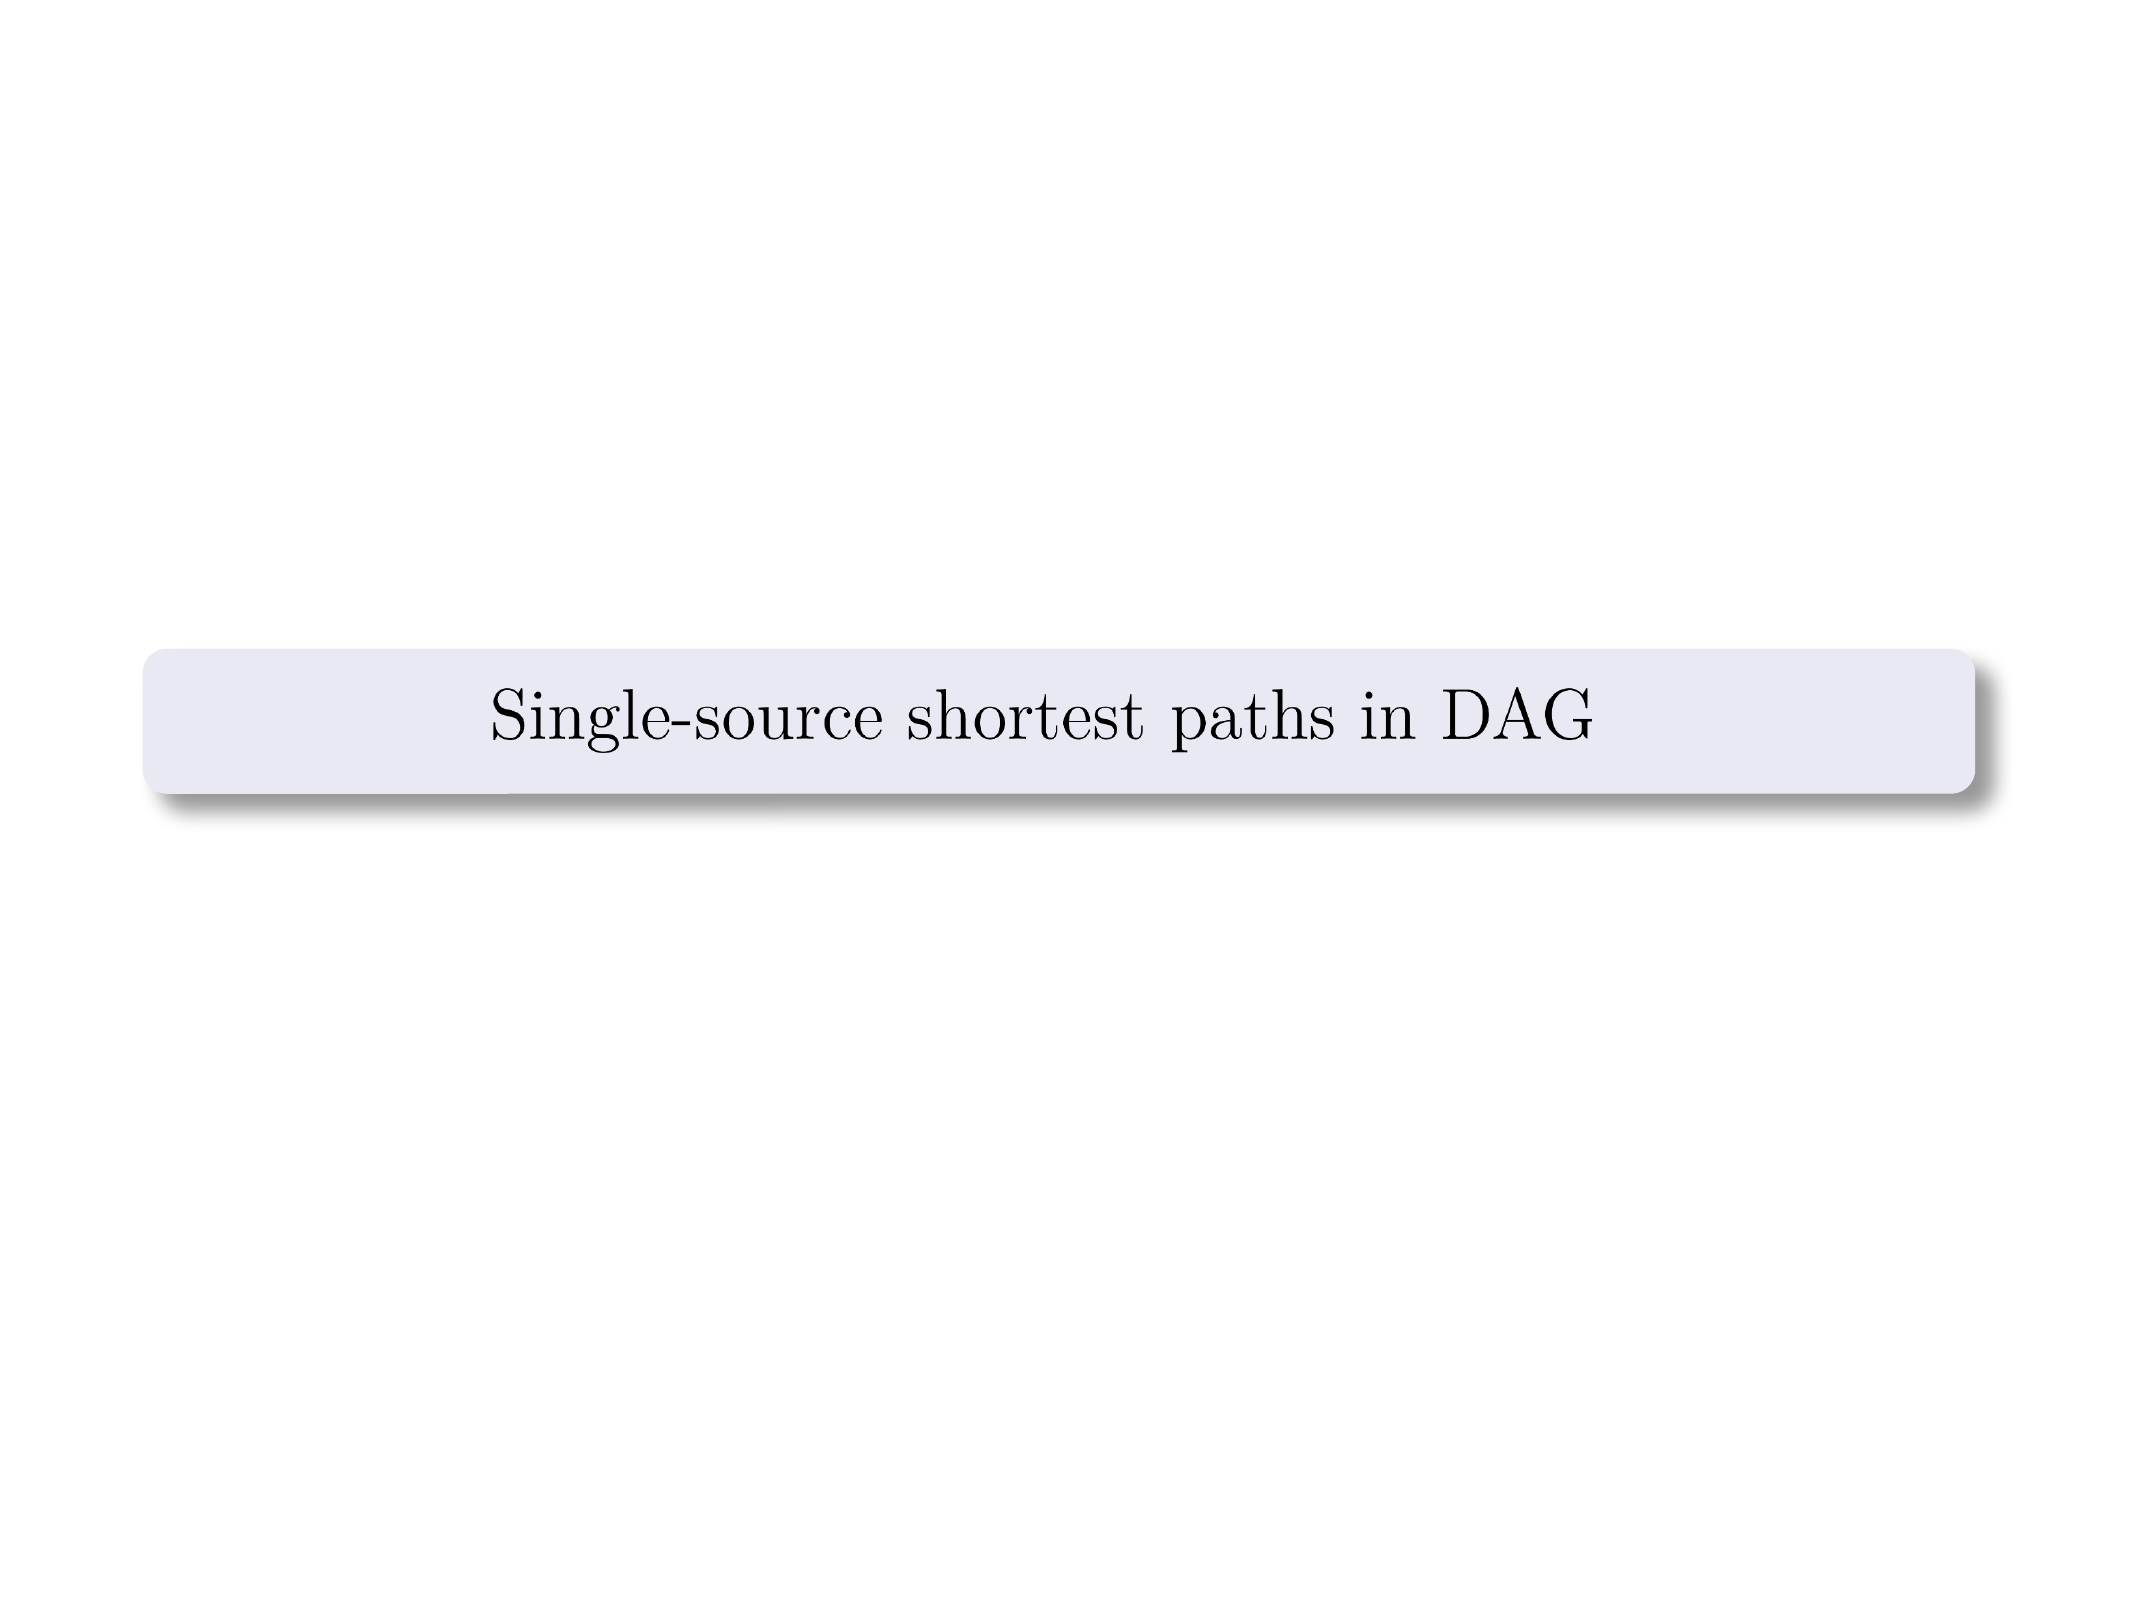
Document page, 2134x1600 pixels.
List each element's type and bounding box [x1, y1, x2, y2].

picture [493, 687, 1592, 753]
